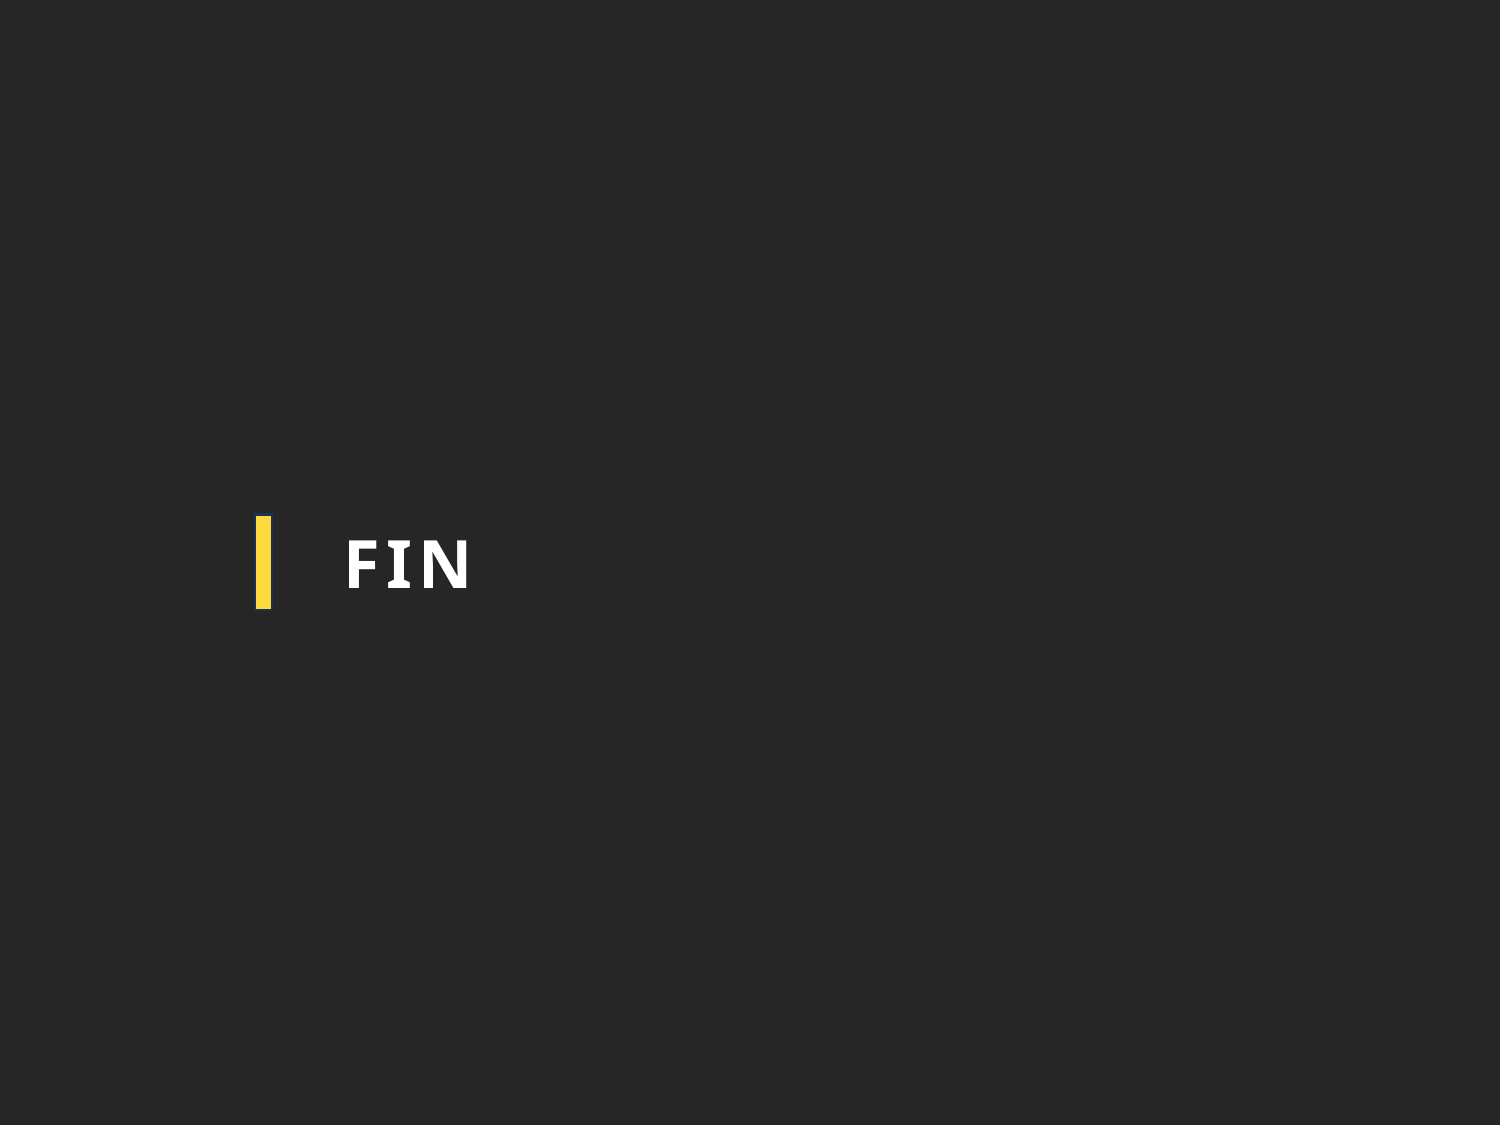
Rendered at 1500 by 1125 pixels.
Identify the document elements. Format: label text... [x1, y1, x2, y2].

text_box FIN [328, 514, 489, 610]
text_box [254, 513, 273, 611]
